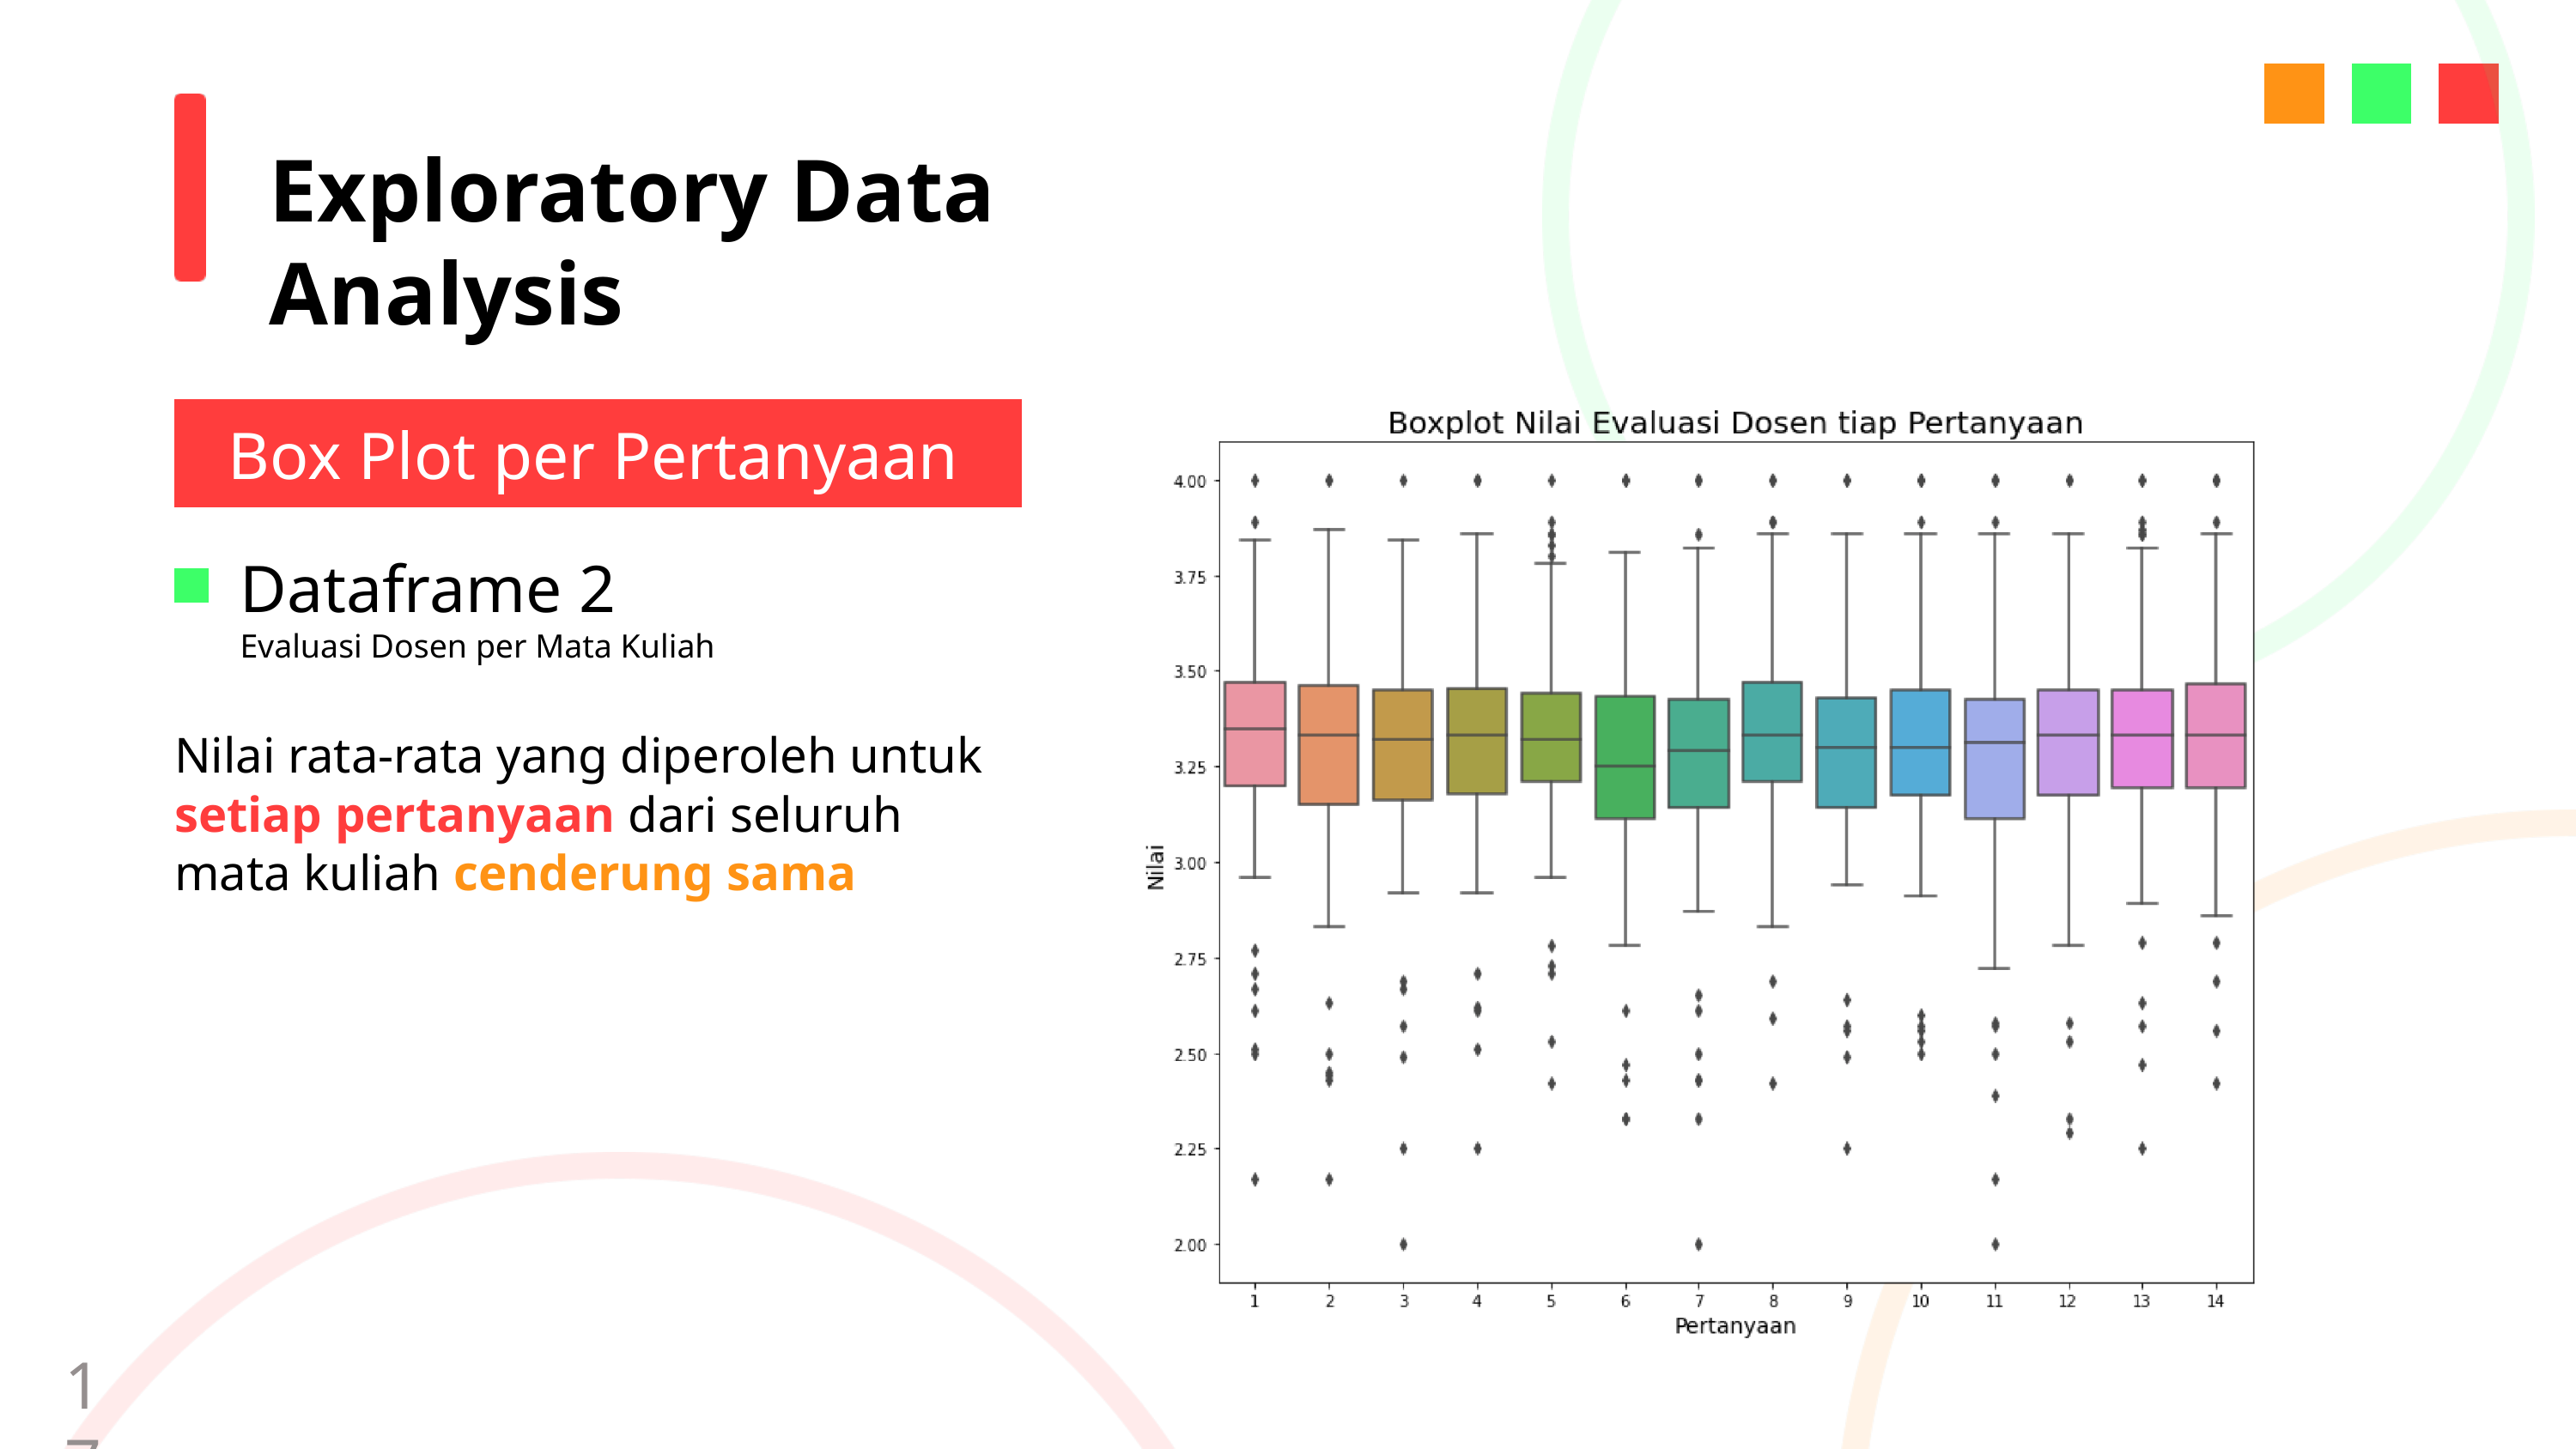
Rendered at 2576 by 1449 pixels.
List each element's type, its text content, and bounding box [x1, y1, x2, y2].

picture [174, 568, 209, 603]
text_box Dataframe 2 [240, 547, 626, 625]
picture [174, 94, 206, 282]
picture [174, 399, 1022, 507]
text_box Nilai rata-rata yang diperoleh untuk setiap pertanyaan dari seluruh mata kuliah cenderung sama [174, 704, 1005, 920]
text_box Evaluasi Dosen per Mata Kuliah [240, 625, 720, 664]
picture [0, 0, 2576, 1449]
text_box Exploratory Data Analysis [269, 135, 1359, 239]
